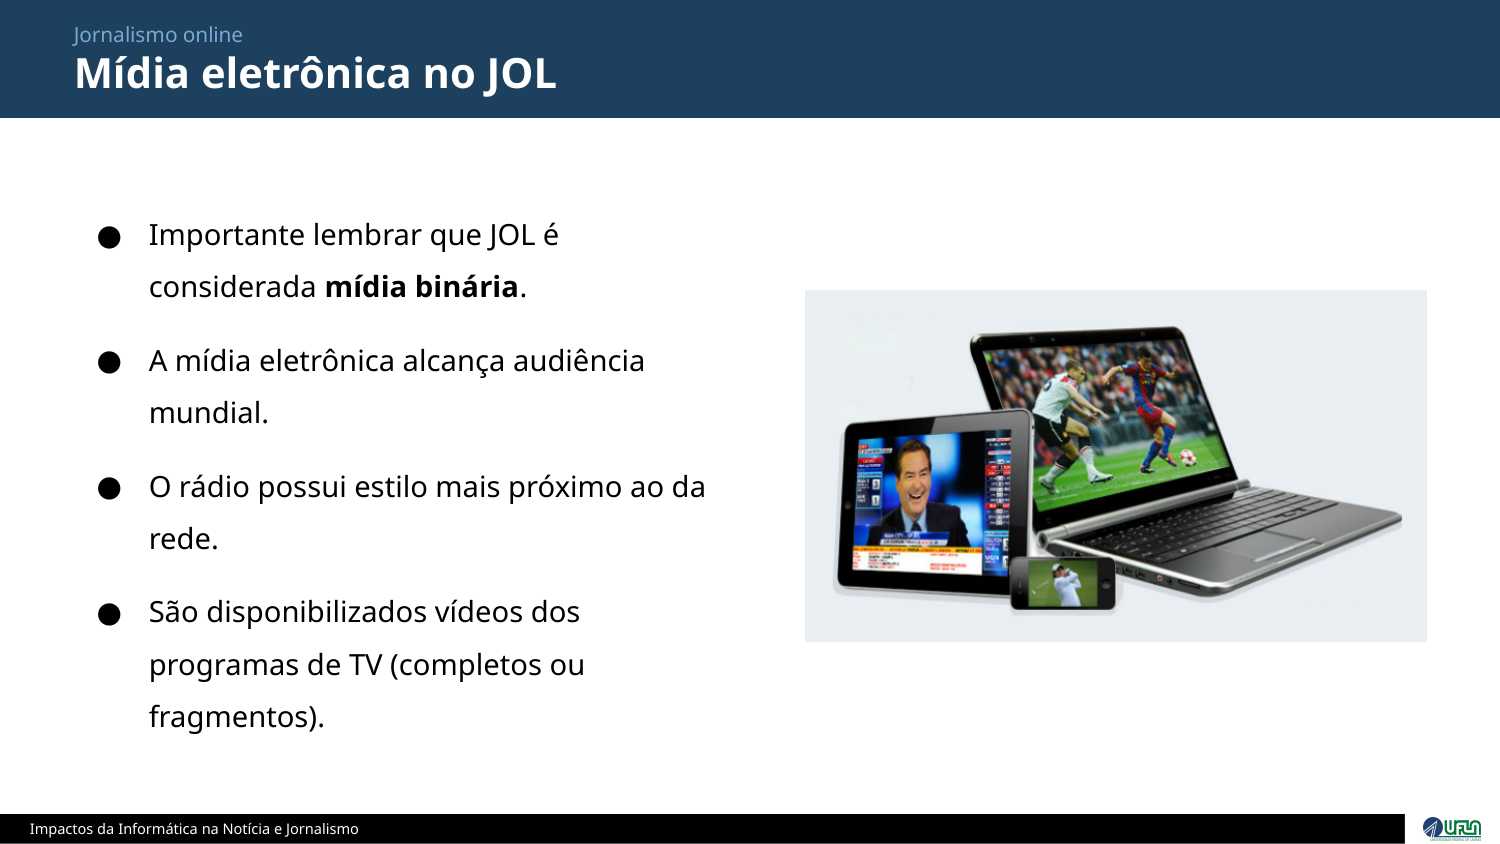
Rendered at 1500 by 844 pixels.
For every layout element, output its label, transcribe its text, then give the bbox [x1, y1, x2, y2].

text_box Jornalismo online Mídia eletrônica no JOL [0, 0, 1500, 118]
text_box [0, 813, 1500, 844]
text_box Importante lembrar que JOL é considerada mídia binária. A mídia eletrônica alcança audiência mundial. O rádio possui estilo mais próximo ao da rede. São disponibilizados vídeos dos programas de TV (completos ou fragmentos). [0, 118, 806, 812]
picture [805, 289, 1427, 643]
